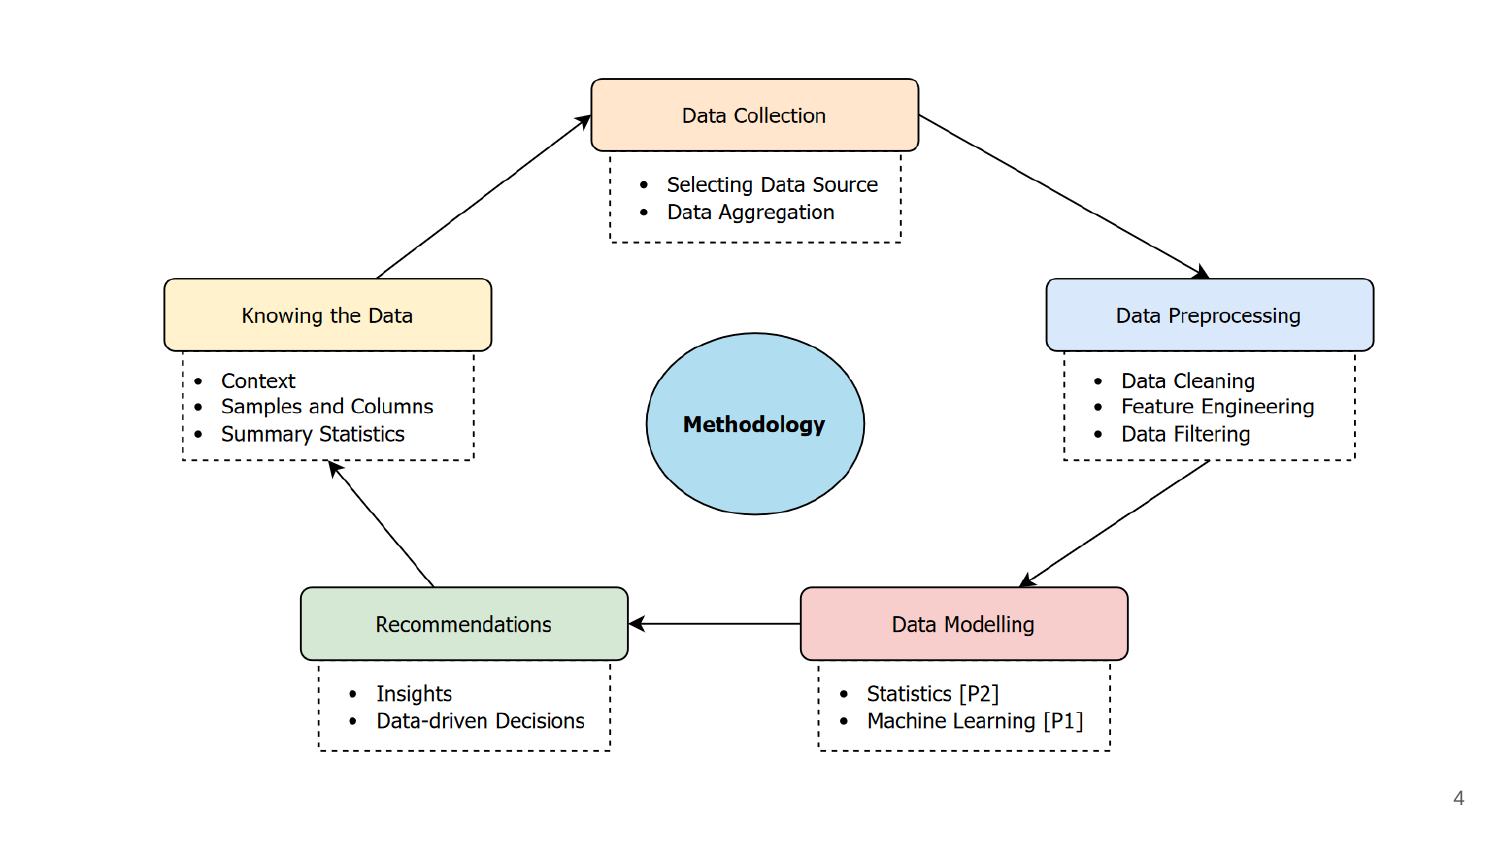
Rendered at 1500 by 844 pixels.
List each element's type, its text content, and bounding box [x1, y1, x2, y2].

picture [84, 13, 1416, 812]
slide_number 4 [1389, 764, 1480, 830]
